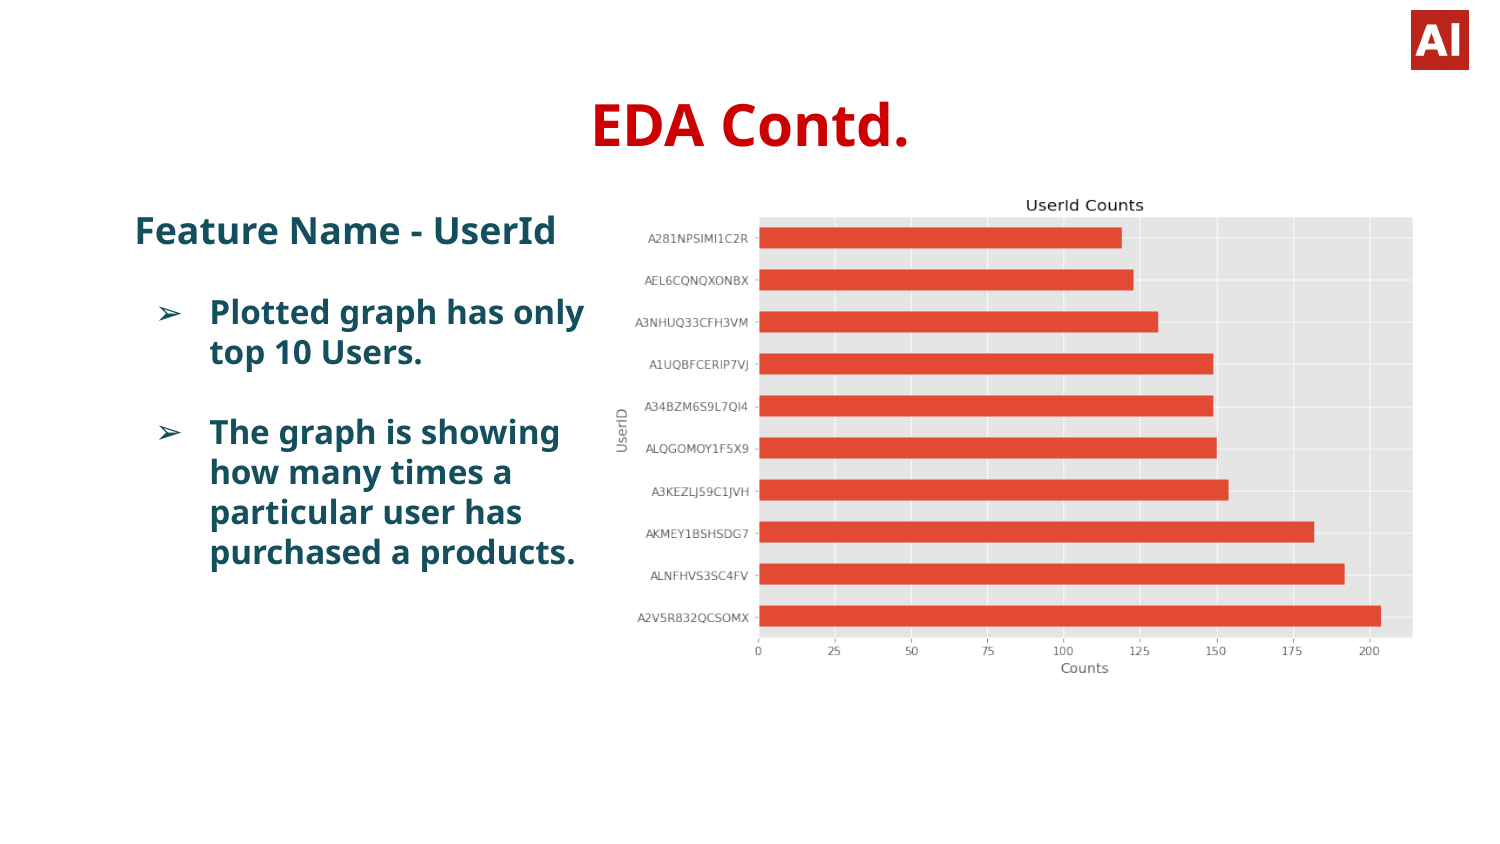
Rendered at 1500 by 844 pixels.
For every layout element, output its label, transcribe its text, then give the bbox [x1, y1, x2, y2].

text_box Feature Name - UserId Plotted graph has only top 10 Users. The graph is showing how many times a particular user has purchased a products. [44, 191, 605, 656]
picture [607, 191, 1421, 683]
title EDA Contd. [51, 72, 1449, 167]
picture [1411, 10, 1469, 70]
